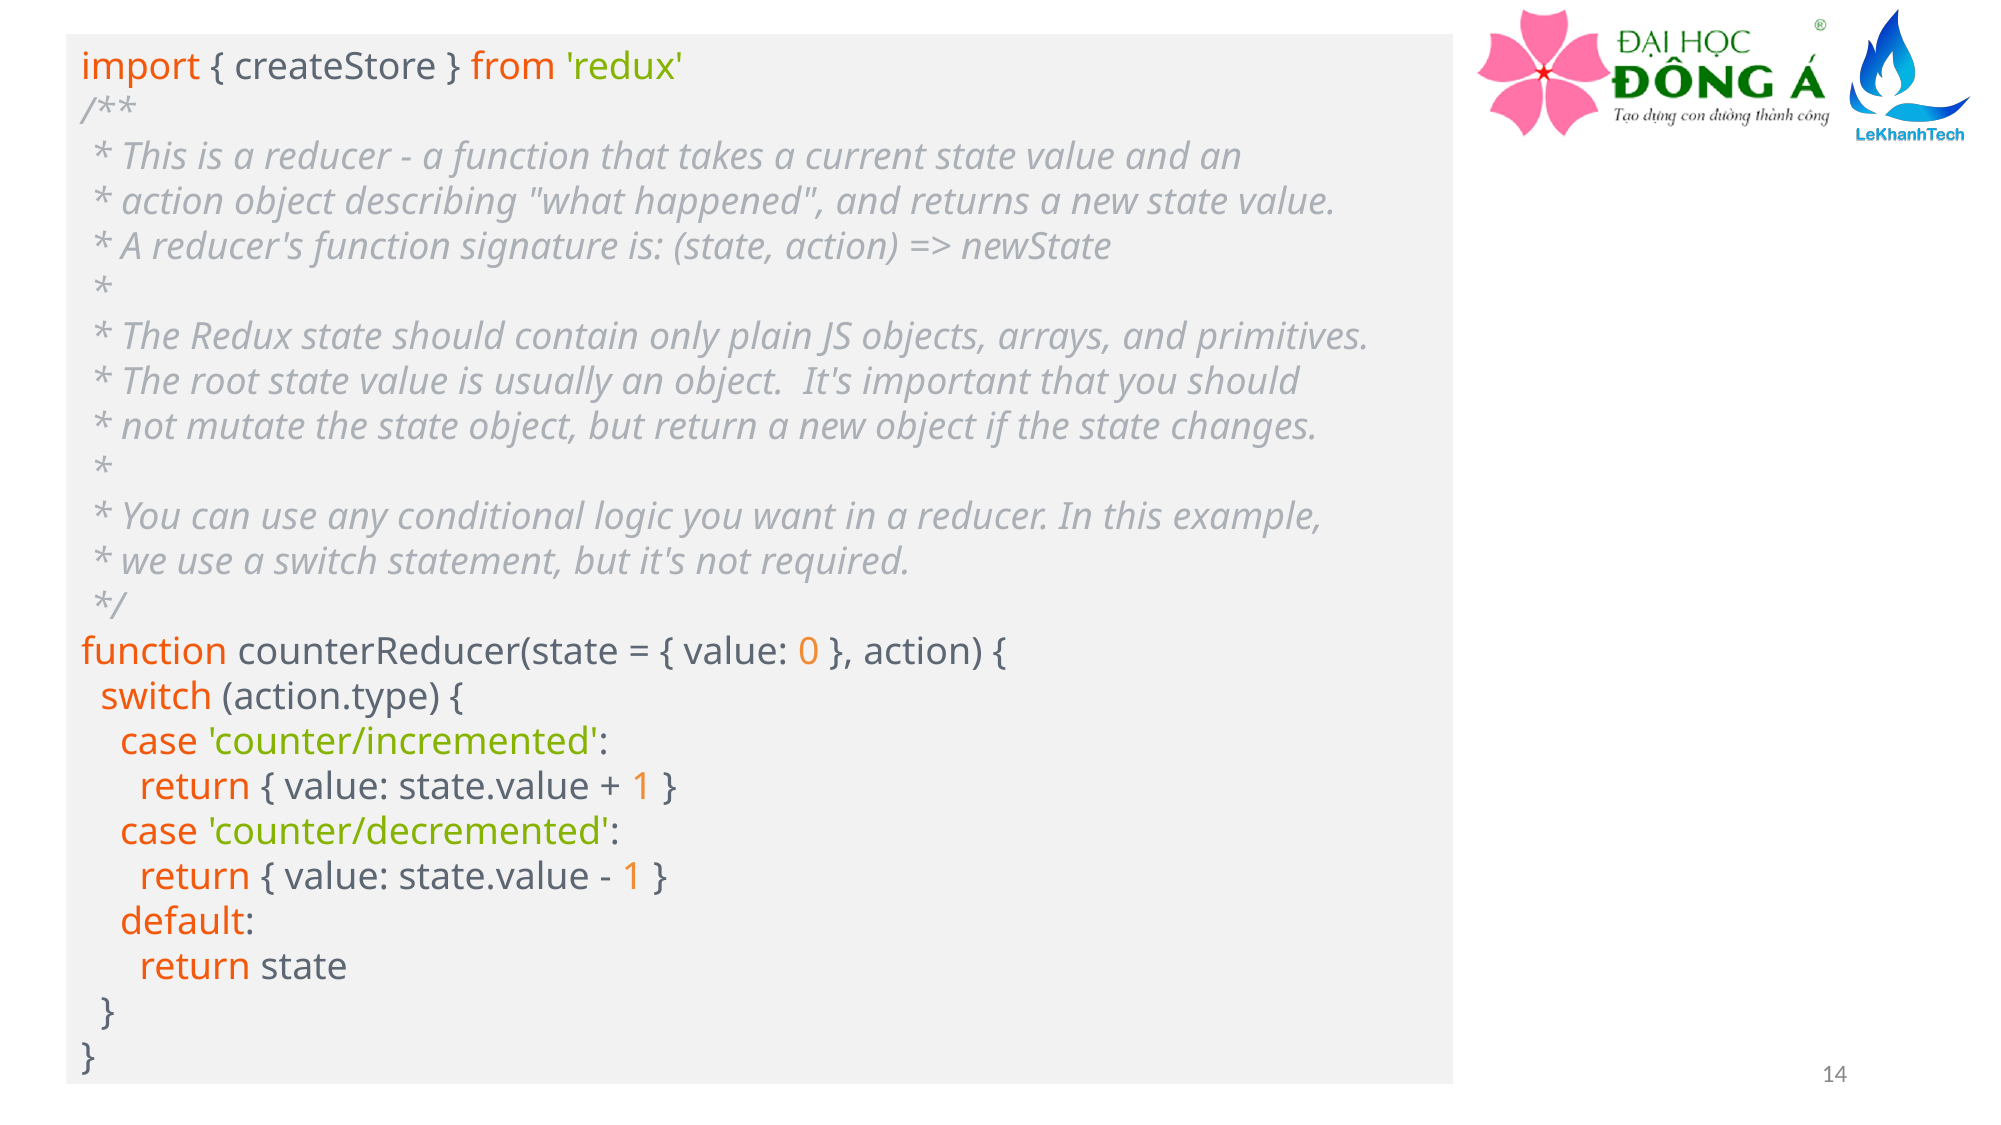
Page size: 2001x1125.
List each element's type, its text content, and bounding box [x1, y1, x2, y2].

slide_number 14 [1412, 1042, 1863, 1103]
text_box import { createStore } from 'redux' /** * This is a reducer - a function that takes a current state value and an * action object describing "what happened", and returns a new state value. * A reducer's function signature is: (state, action) => newState * * The Redux state should contain only plain JS objects, arrays, and primitives. * The root state value is usually an object. It's important that you should * not mutate the state object, but return a new object if the state changes. * * You can use any conditional logic you want in a reducer. In this example, * we use a switch statement, but it's not required. */ function counterReducer(state = { value: 0 }, action) { switch (action.type) { case 'counter/incremented': return { value: state.value + 1 } case 'counter/decremented': return { value: state.value - 1 } default: return state } } [66, 34, 1453, 1084]
picture [1465, 5, 1980, 144]
